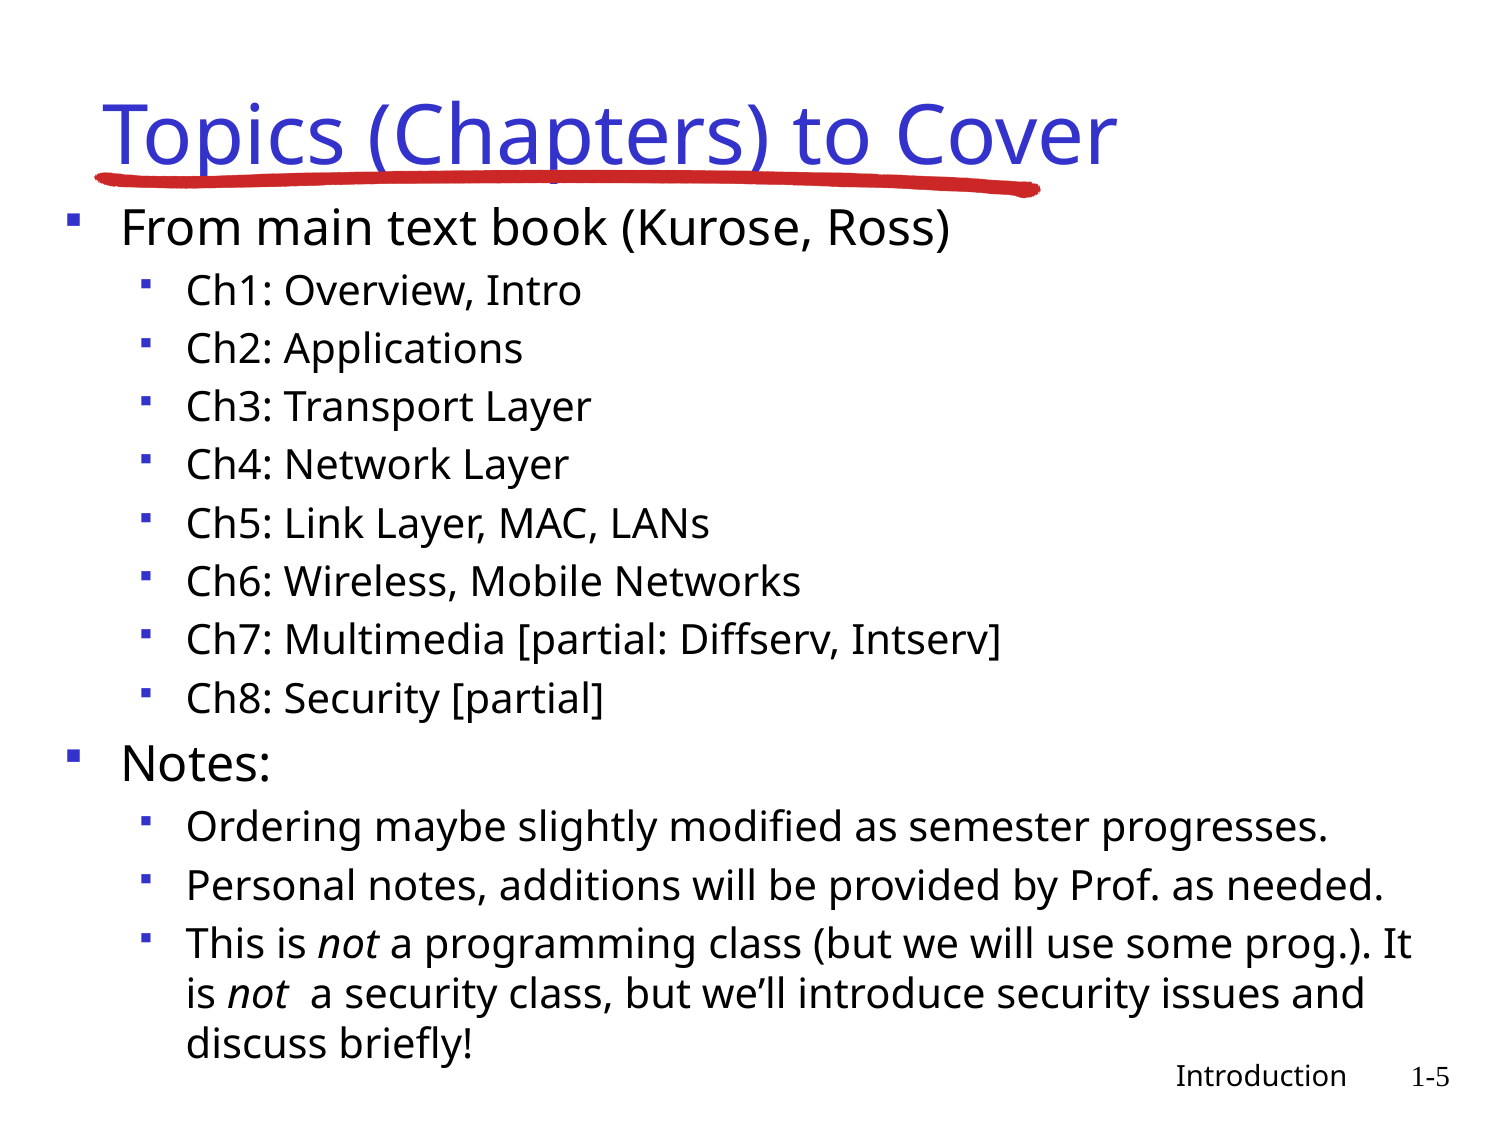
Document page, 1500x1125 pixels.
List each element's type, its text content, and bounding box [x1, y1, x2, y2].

picture [90, 162, 1053, 206]
title Topics (Chapters) to Cover [87, 37, 1363, 187]
slide_number 1-5 [1362, 1049, 1466, 1125]
footer Introduction [887, 1049, 1362, 1125]
list From main text book (Kurose, Ross) Ch1: Overview, Intro Ch2: Applications Ch3: Transport Layer Ch4: Network Layer Ch5: Link Layer, MAC, LANs Ch6: Wireless, Mobile Networks Ch7: Multimedia [partial: Diffserv, Intserv] Ch8: Security [partial] Notes: Ordering maybe slightly modified as semester progresses. Personal notes, additions will be provided by Prof. as needed. This is not a programming class (but we will use some prog.). It is not a security class, but we’ll introduce security issues and discuss briefly! [48, 187, 1454, 1026]
